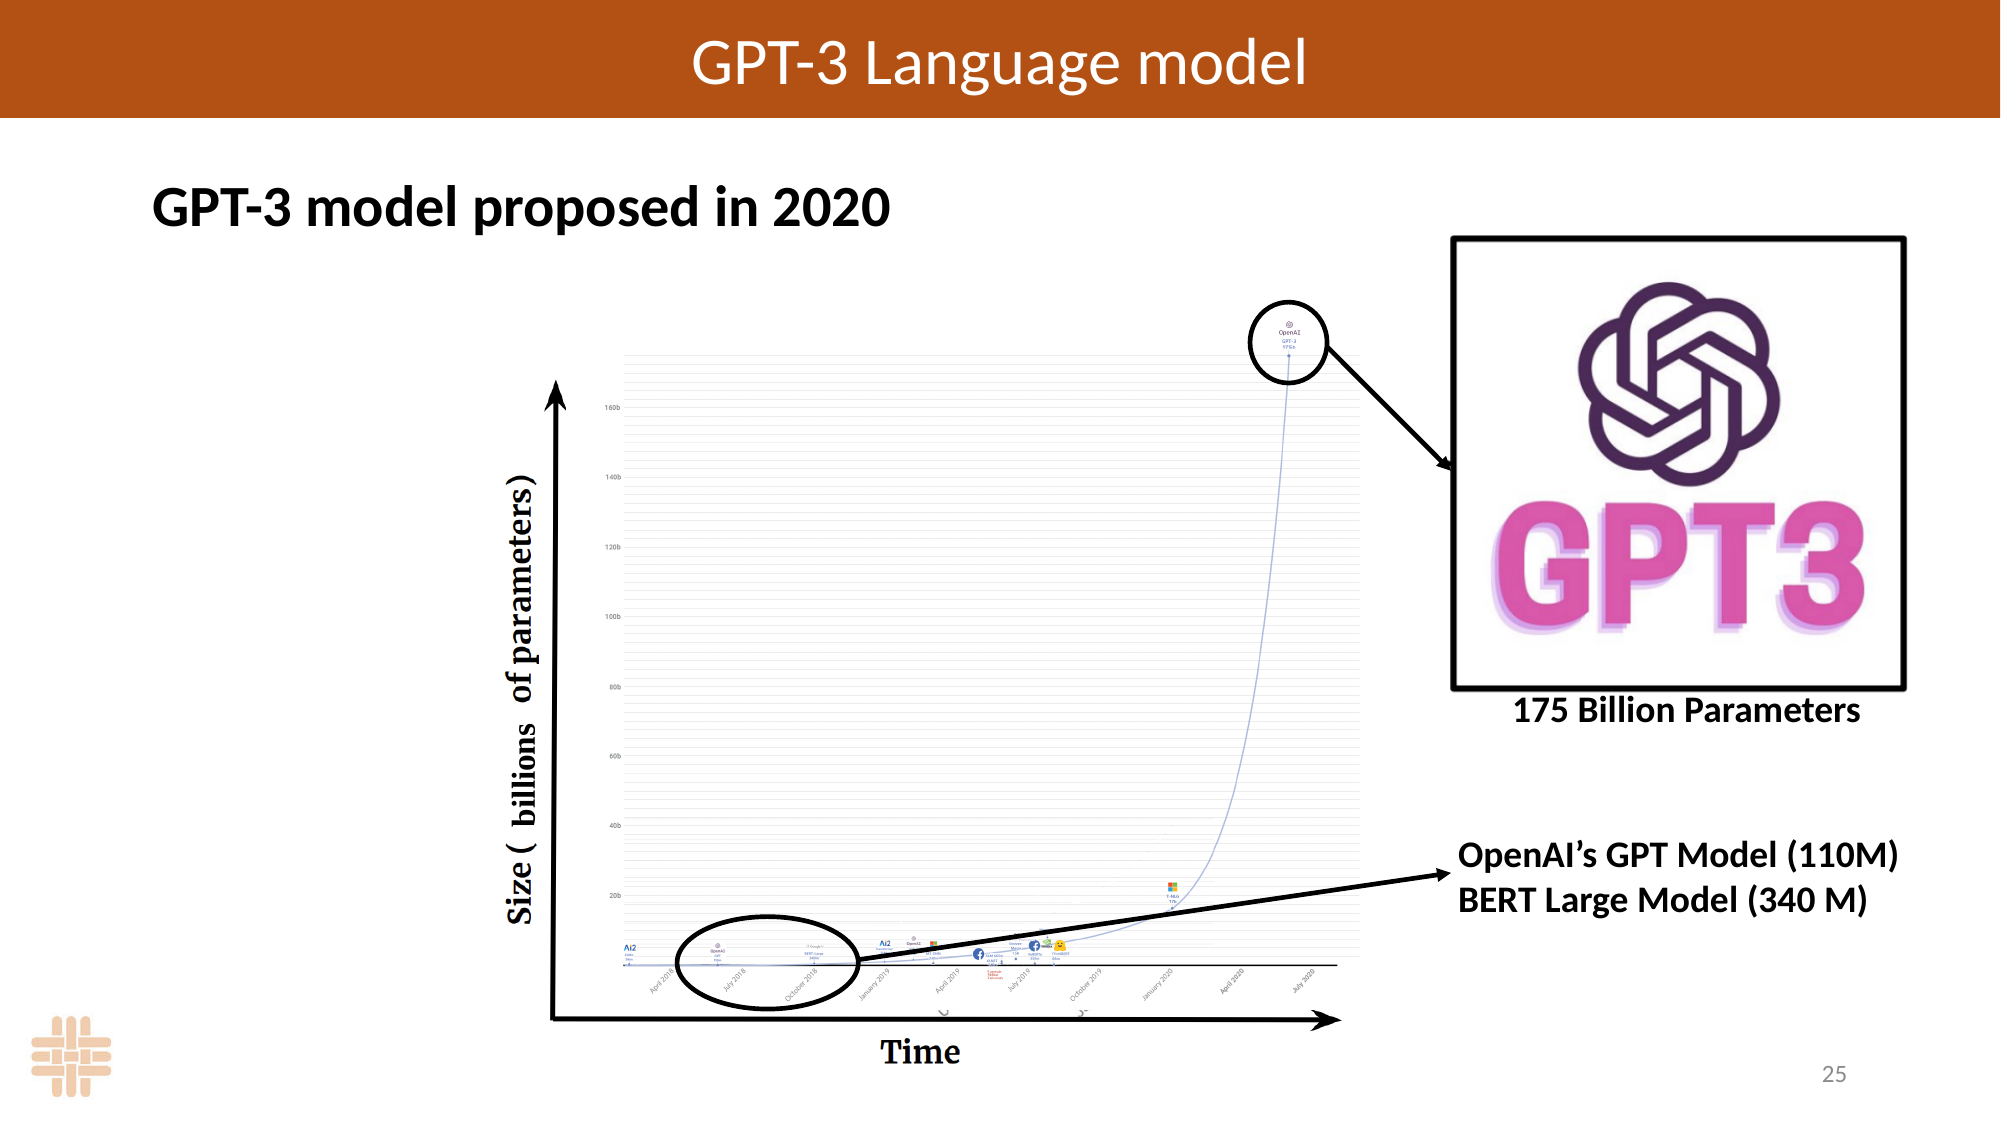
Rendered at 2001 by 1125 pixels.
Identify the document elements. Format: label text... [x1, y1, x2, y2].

picture [0, 0, 2001, 1125]
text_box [858, 872, 1452, 960]
text_box 175 Billion Parameters [1517, 707, 1877, 738]
slide_number 25 [1412, 1042, 1863, 1103]
text_box OpenAI’s GPT Model (110M) BERT Large Model (340 M) [1517, 822, 1915, 928]
list GPT-3 model proposed in 2020 [137, 168, 1863, 1014]
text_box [1327, 346, 1452, 471]
title GPT-3 Language model [0, 21, 2000, 106]
